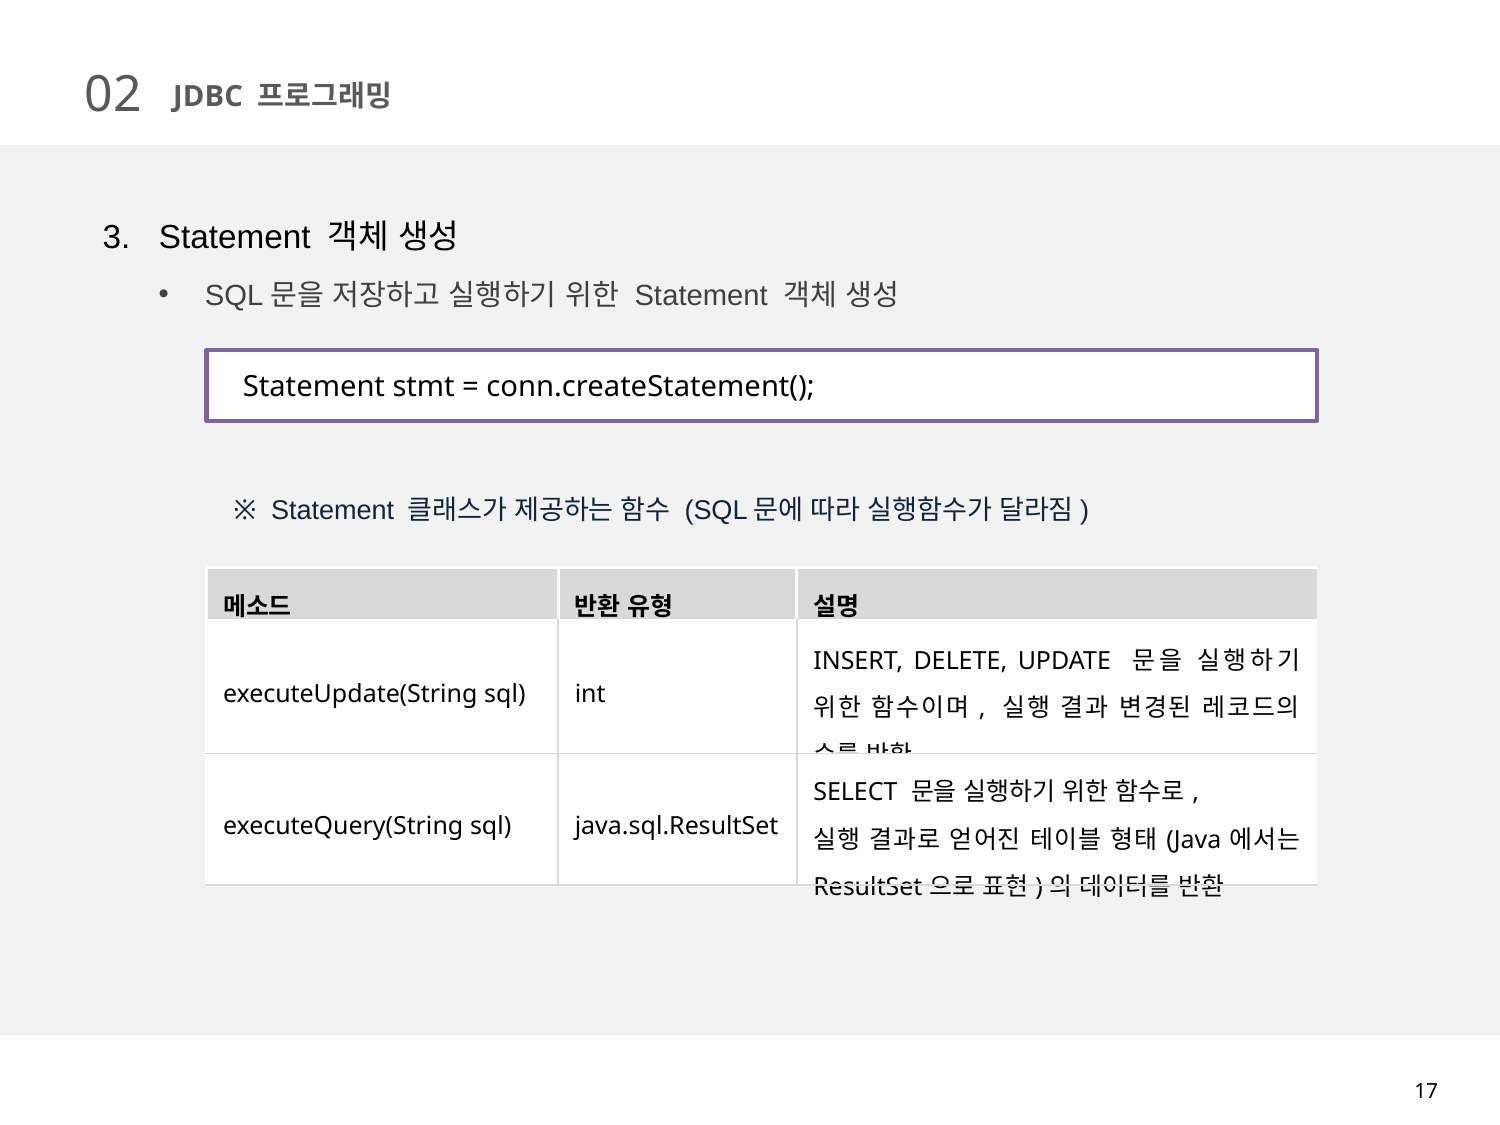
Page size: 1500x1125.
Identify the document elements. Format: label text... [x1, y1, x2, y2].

table_cell executeQuery(String sql) [208, 754, 557, 884]
slide_number 17 [1399, 1070, 1477, 1112]
table_cell executeUpdate(String sql) [208, 624, 557, 753]
table_header 설명 [798, 569, 1317, 619]
text_box Statement 객체 생성 SQL문을 저장하고 실행하기 위한 Statement 객체 생성 ※ Statement 클래스가 제공하는 함수 (SQL문에 따라 실행함수가 달라짐) [77, 208, 1412, 758]
table_cell SELECT 문을 실행하기 위한 함수로, 실행 결과로 얻어진 테이블 형태(Java에서는 ResultSet으로 표현)의 데이터를 반환 [798, 754, 1317, 884]
table_header 반환 유형 [560, 569, 795, 619]
text_box Statement stmt = conn.createStatement(); [204, 348, 1319, 423]
table_header 메소드 [208, 569, 557, 619]
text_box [64, 54, 414, 131]
table_cell int [559, 624, 796, 753]
table_cell INSERT, DELETE, UPDATE 문을 실행하기 위한 함수이며, 실행 결과 변경된 레코드의 수를 반환 [798, 624, 1317, 753]
table_cell java.sql.ResultSet [559, 754, 796, 884]
